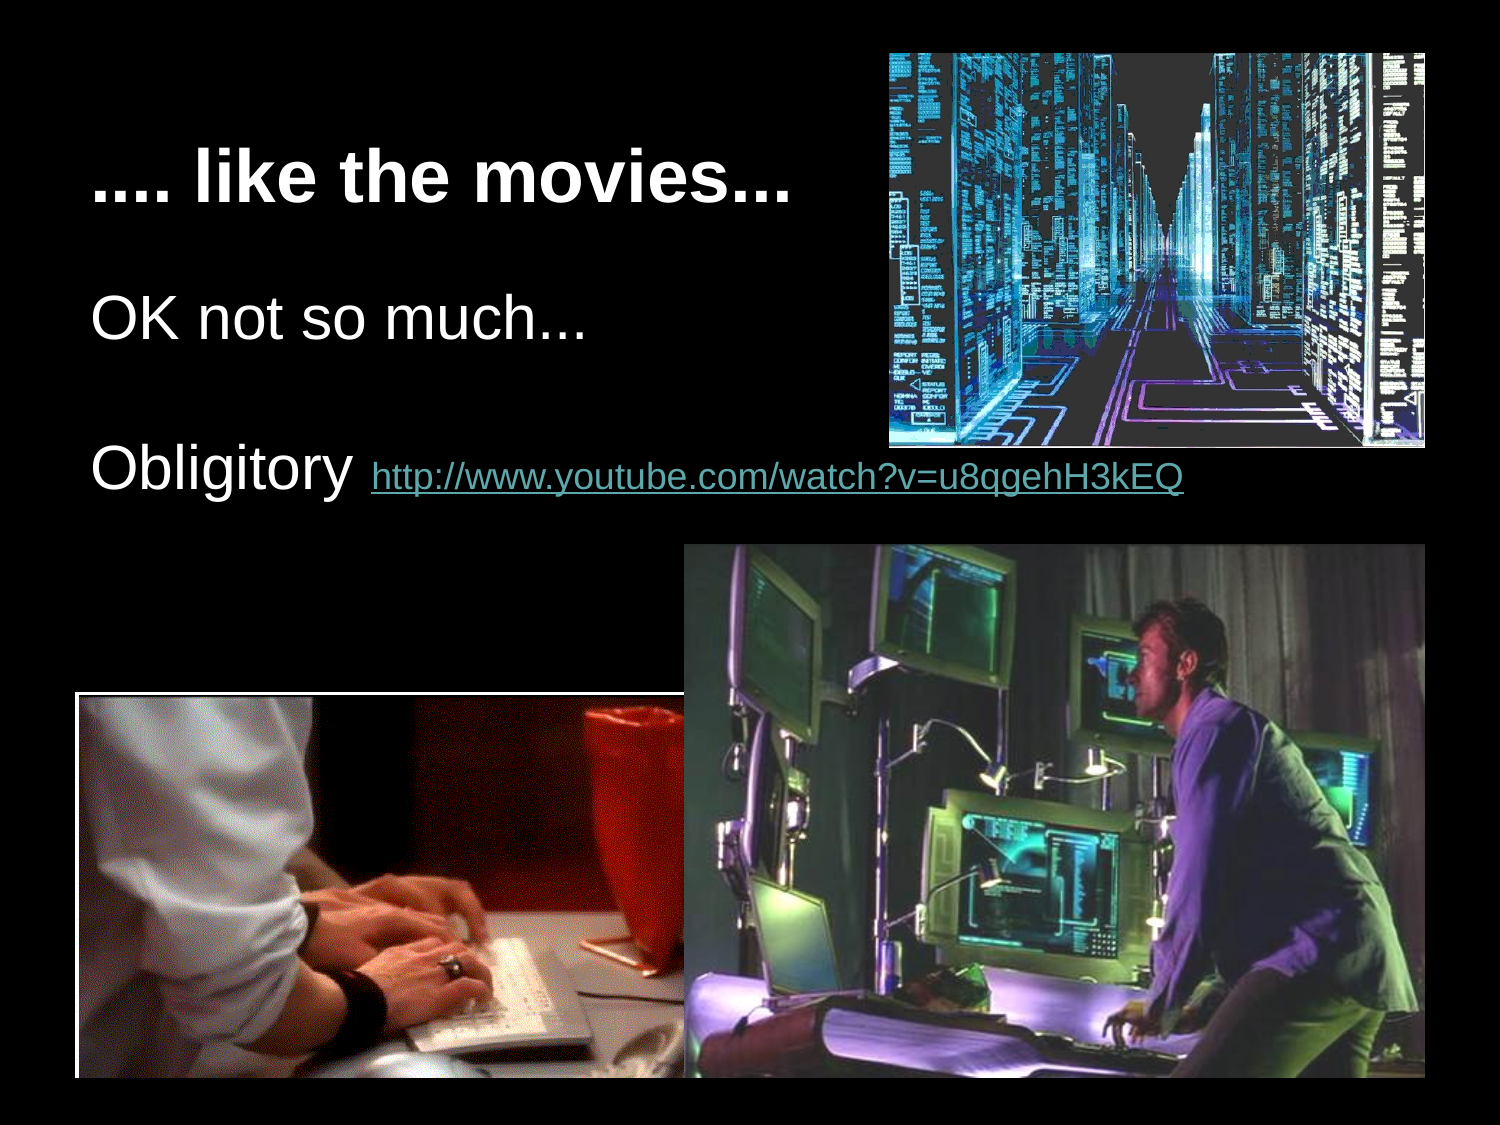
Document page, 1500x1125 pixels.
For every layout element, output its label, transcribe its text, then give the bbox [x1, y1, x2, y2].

picture [74, 544, 1426, 1078]
title .... like the movies... [75, 45, 1425, 233]
list OK not so much... Obligitory http://www.youtube.com/watch?v=u8qgehH3kEQ [75, 262, 1425, 691]
picture [888, 52, 1426, 448]
